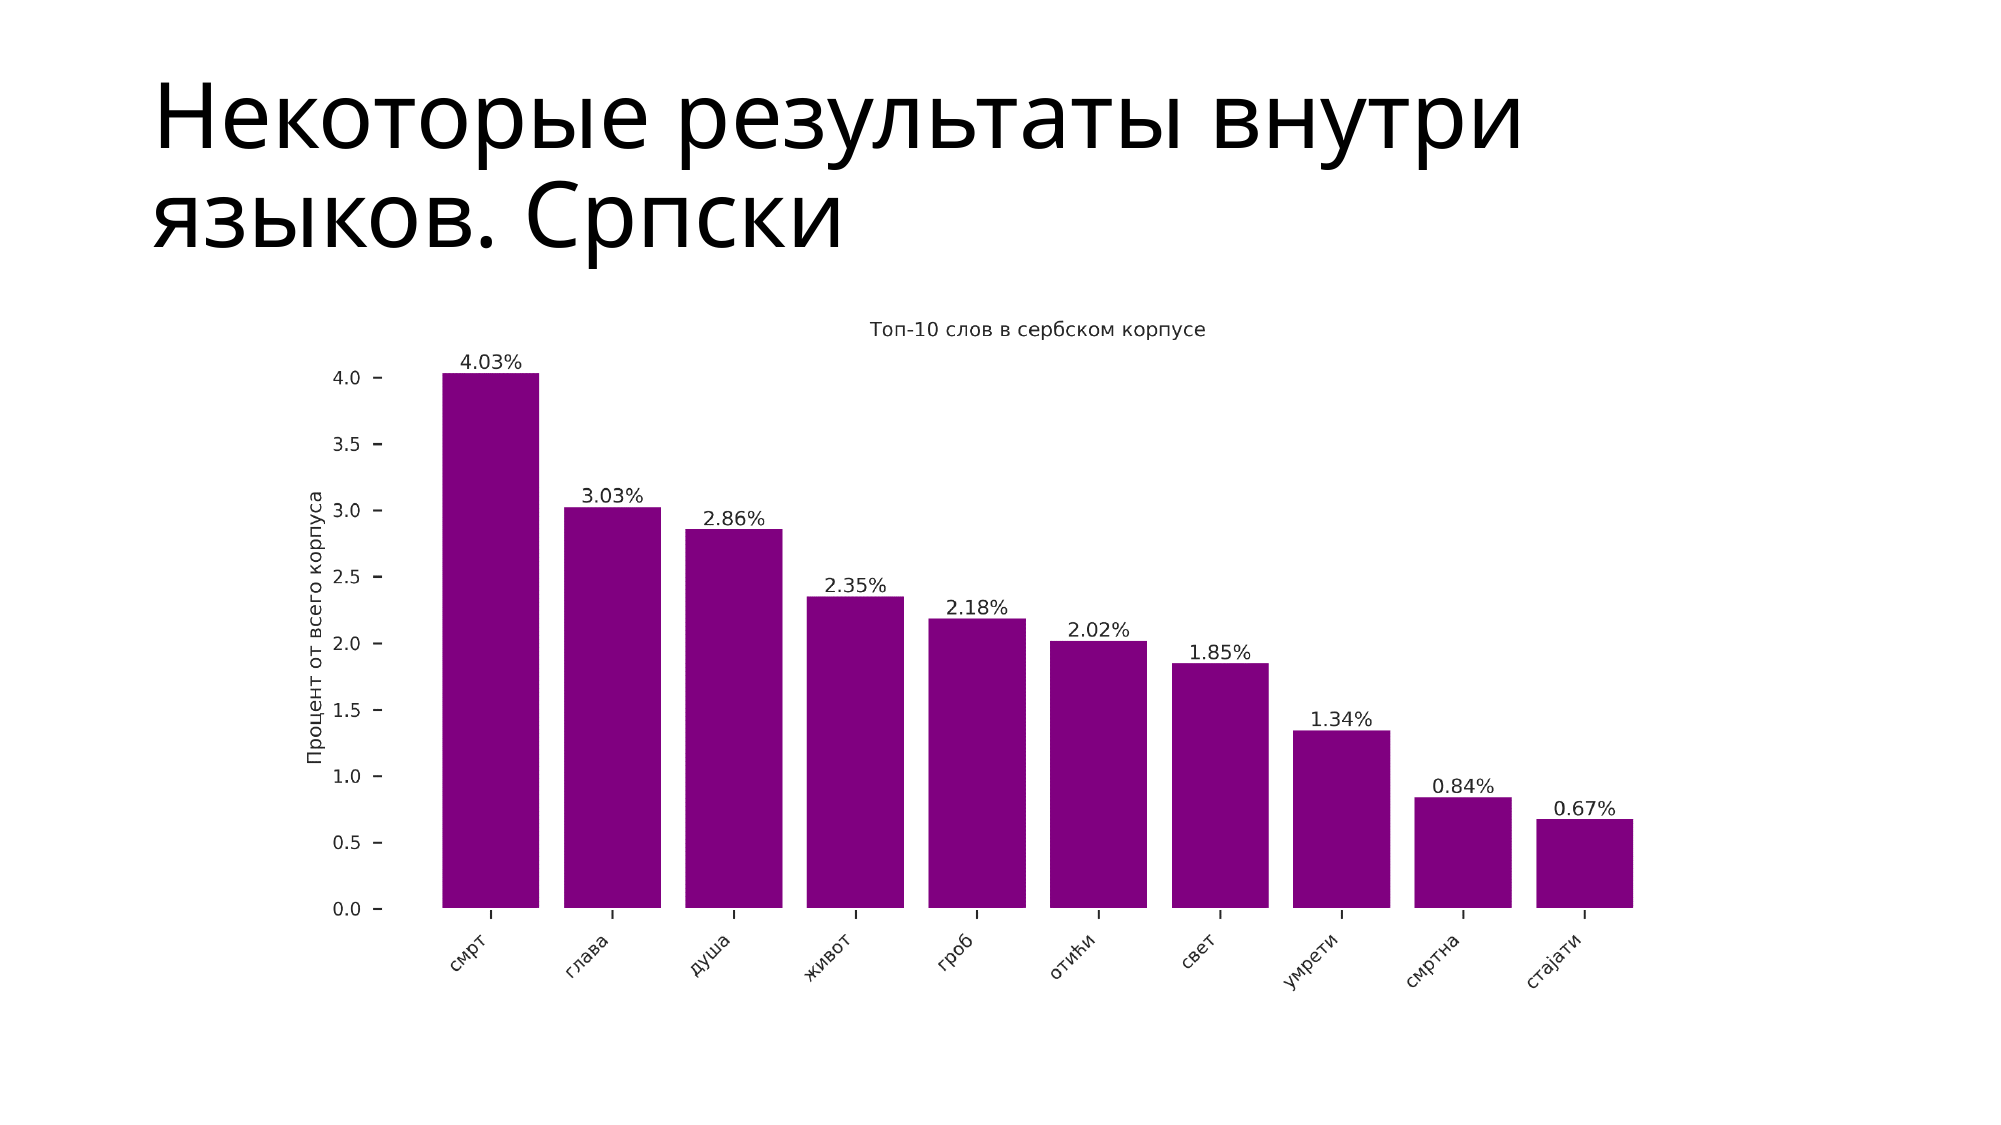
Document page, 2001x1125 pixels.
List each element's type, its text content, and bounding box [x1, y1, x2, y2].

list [286, 299, 1714, 1014]
title Некоторые результаты внутри языков. Српски [137, 59, 1863, 278]
